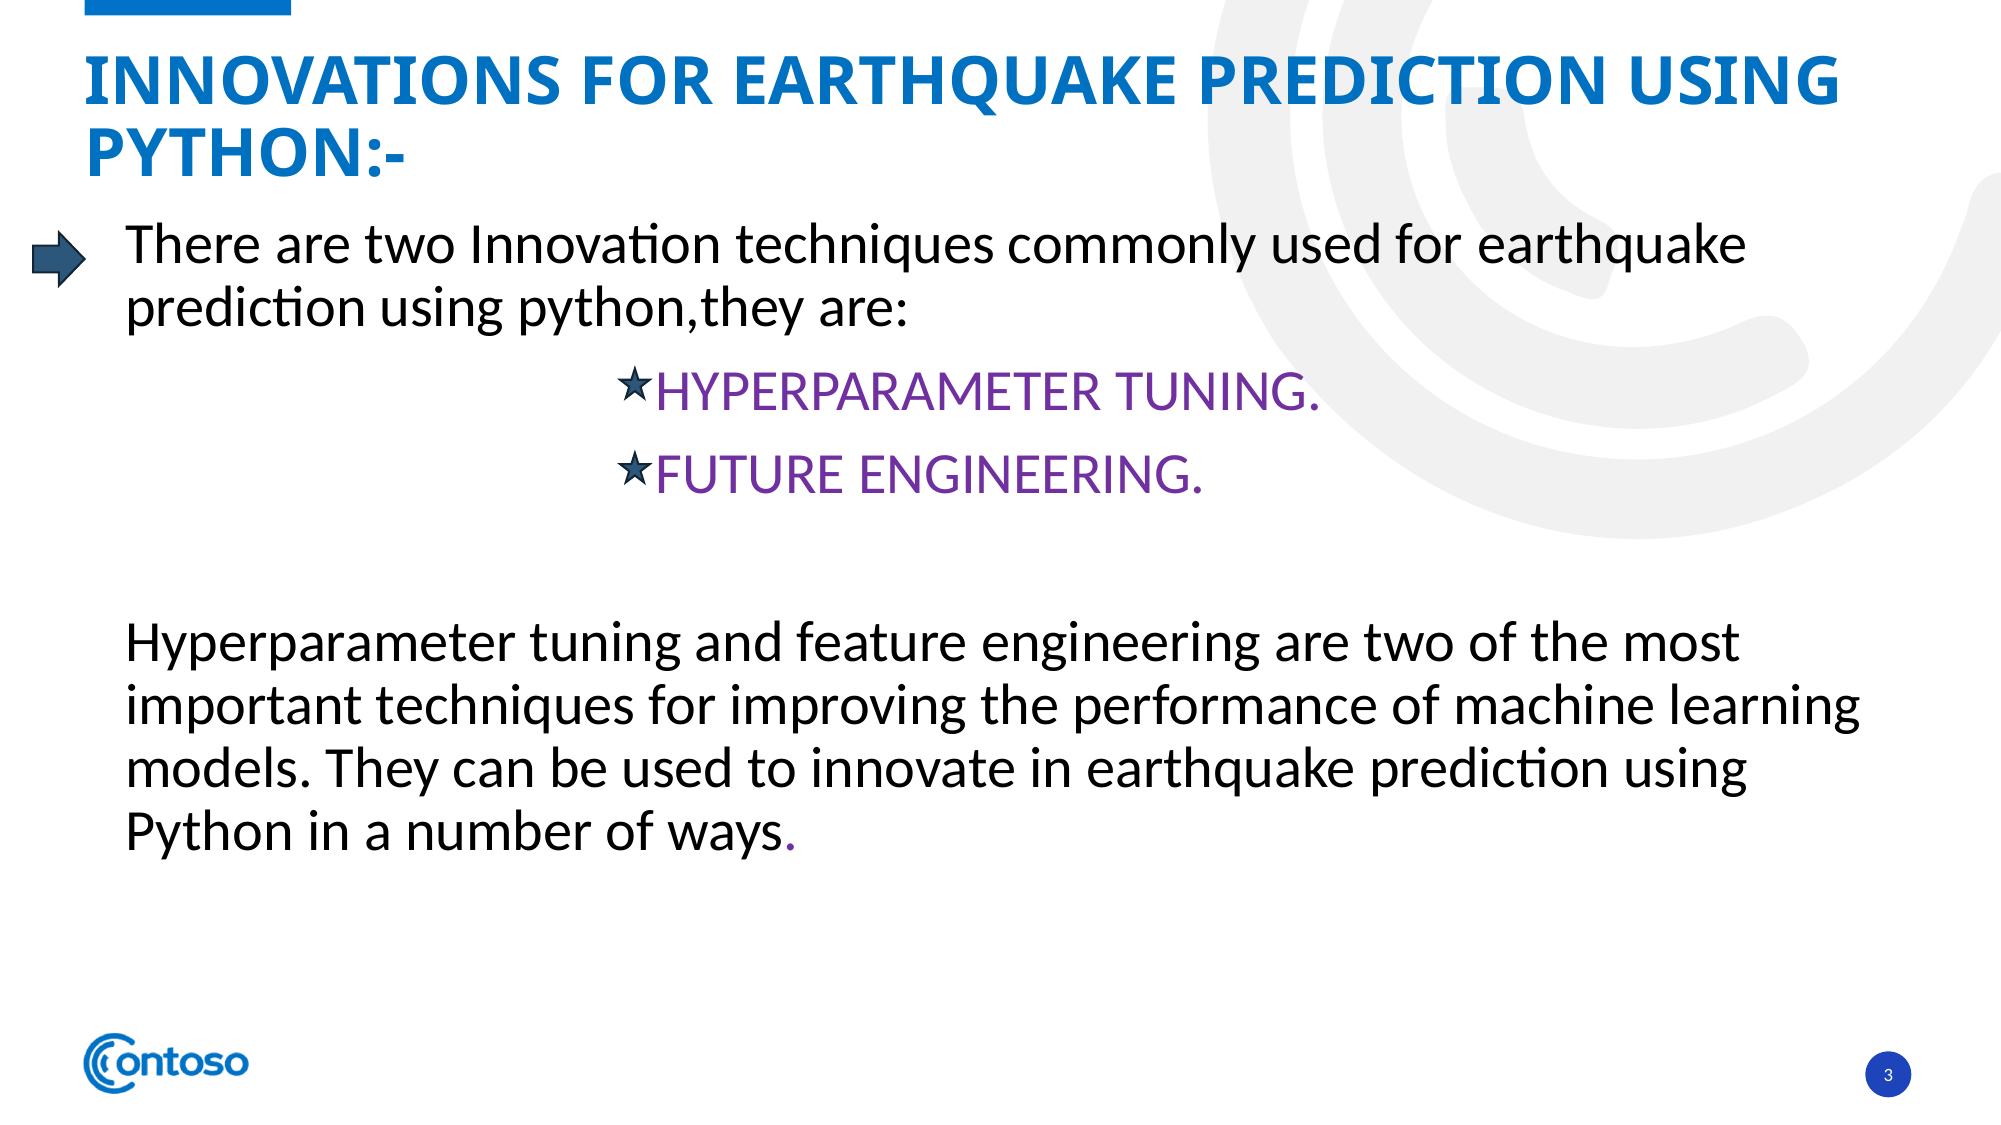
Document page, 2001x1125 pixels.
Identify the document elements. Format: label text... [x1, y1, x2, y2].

text_box [617, 365, 653, 401]
picture [77, 1027, 254, 1095]
slide_number 3 [1864, 1059, 1913, 1090]
text_box [617, 449, 653, 486]
list There are two Innovation techniques commonly used for earthquake prediction using python,they are: HYPERPARAMETER TUNING. FUTURE ENGINEERING. Hyperparameter tuning and feature engineering are two of the most important techniques for improving the performance of machine learning models. They can be used to innovate in earthquake prediction using Python in a number of ways. [110, 205, 1889, 920]
title innovations for earthquake prediction using python:- [84, 40, 1914, 192]
text_box [32, 229, 87, 289]
